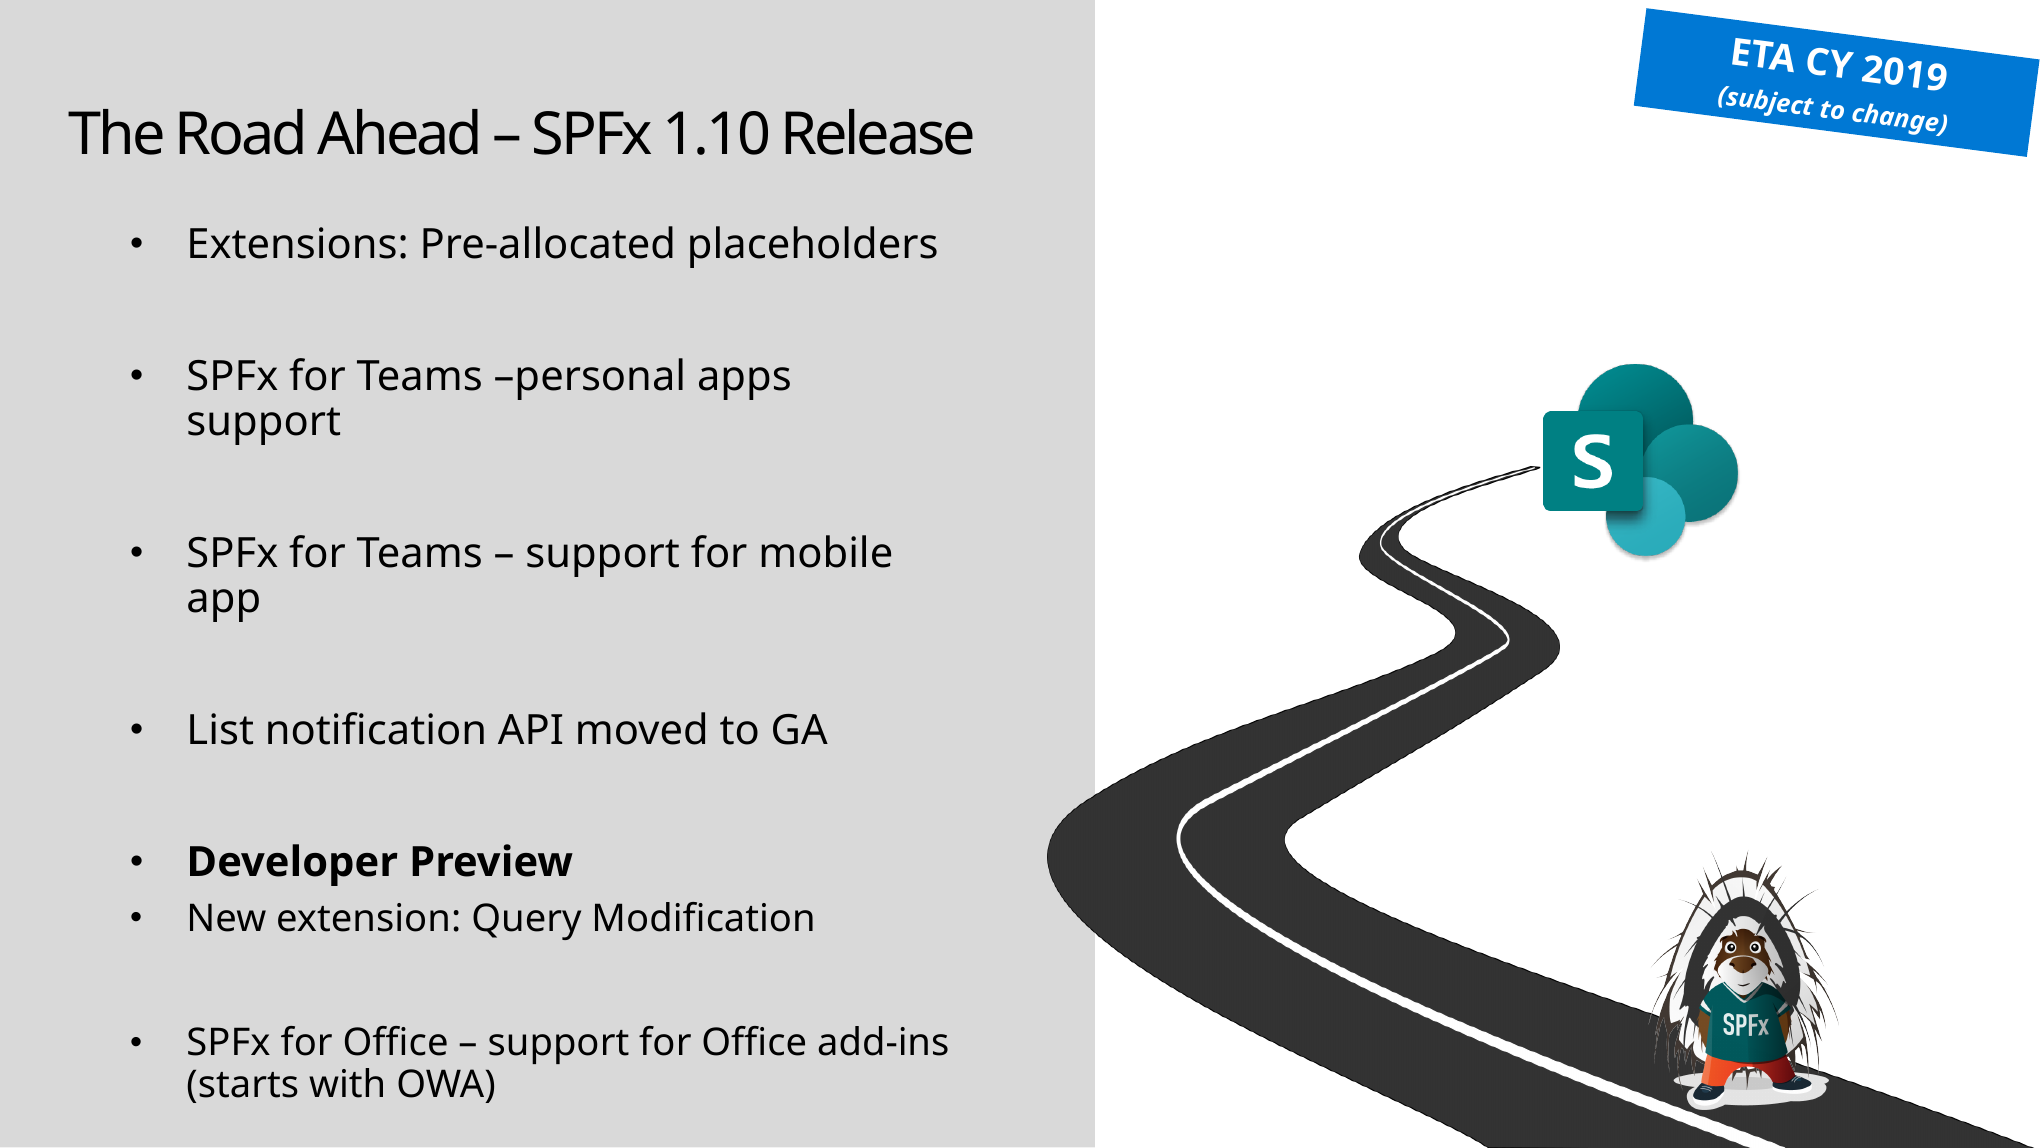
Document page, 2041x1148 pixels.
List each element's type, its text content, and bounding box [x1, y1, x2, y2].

list Extensions: Pre-allocated placeholders SPFx for Teams –personal apps support SPFx for Teams – support for mobile app List notification API moved to GA Developer Preview New extension: Query Modification SPFx for Office – support for Office add-ins (starts with OWA) [68, 198, 978, 1148]
picture [1047, 361, 2041, 1148]
title The Road Ahead – SPFx 1.10 Release [68, 76, 1942, 171]
text_box [0, 0, 1096, 1148]
text_box ETA CY 2019 (subject to change) [1633, 8, 2040, 157]
